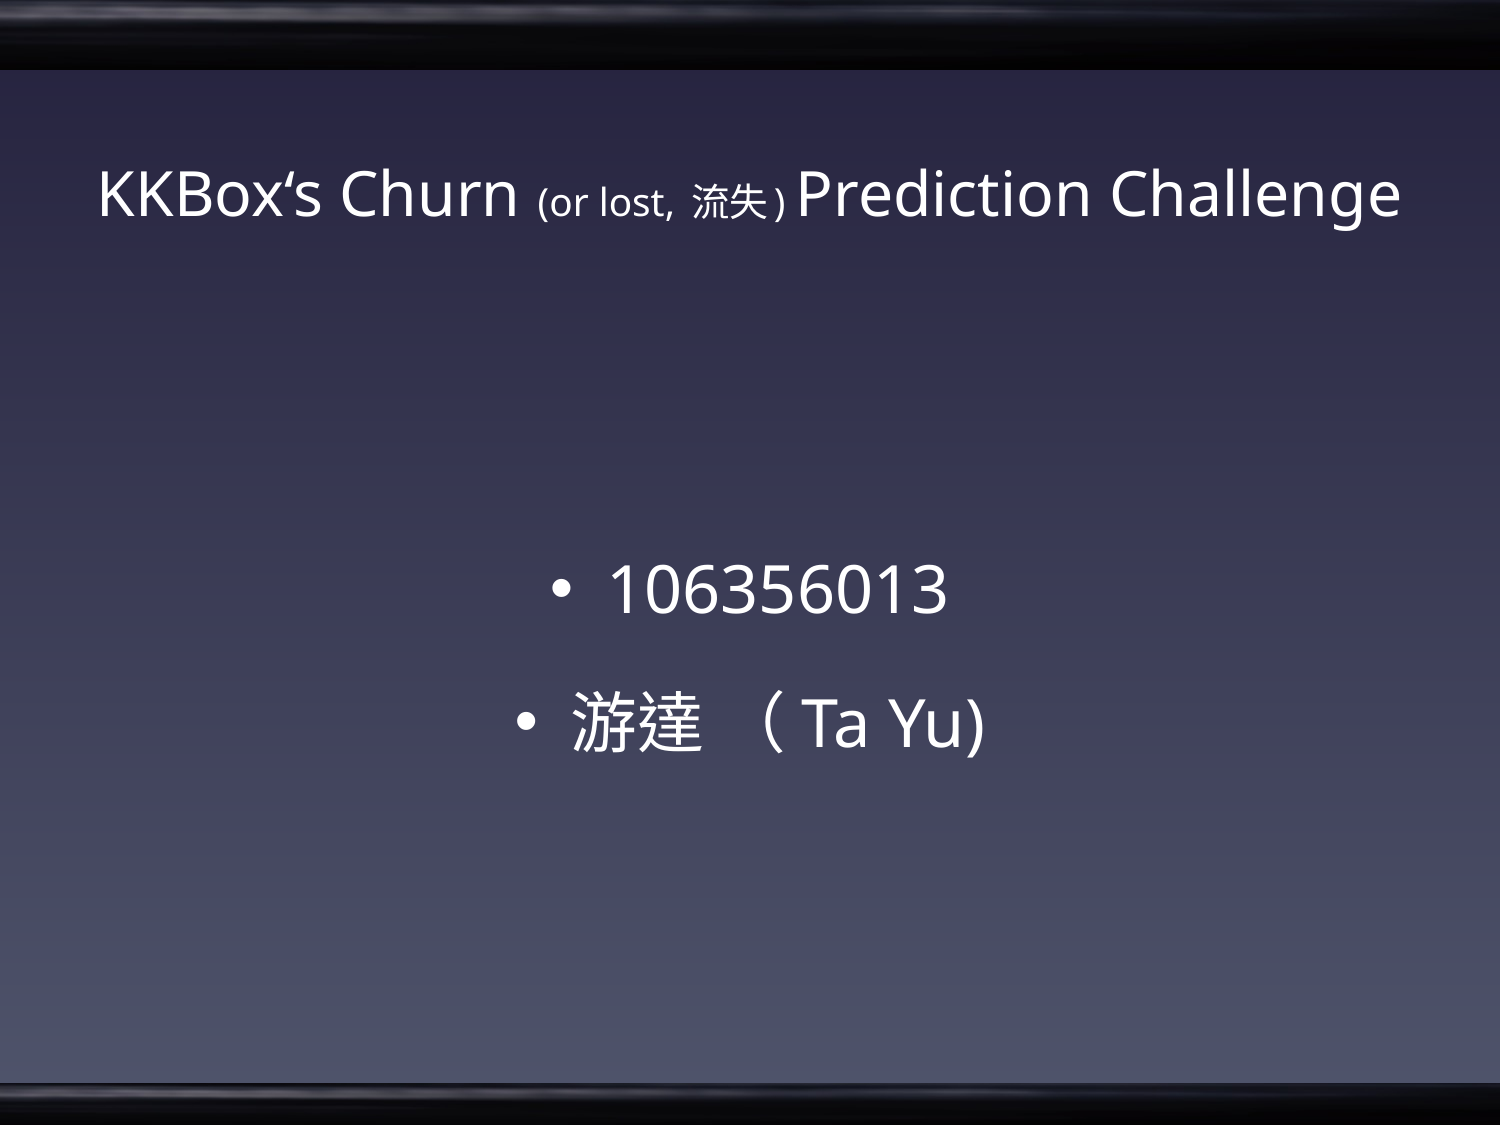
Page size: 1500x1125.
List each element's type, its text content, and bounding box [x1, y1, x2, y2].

title KKBox‘s Churn (or lost, 流失) Prediction Challenge [75, 146, 1425, 262]
picture [0, 1083, 1500, 1125]
list 106356013 游達 （Ta Yu) [75, 262, 1425, 1005]
picture [0, 0, 1500, 70]
